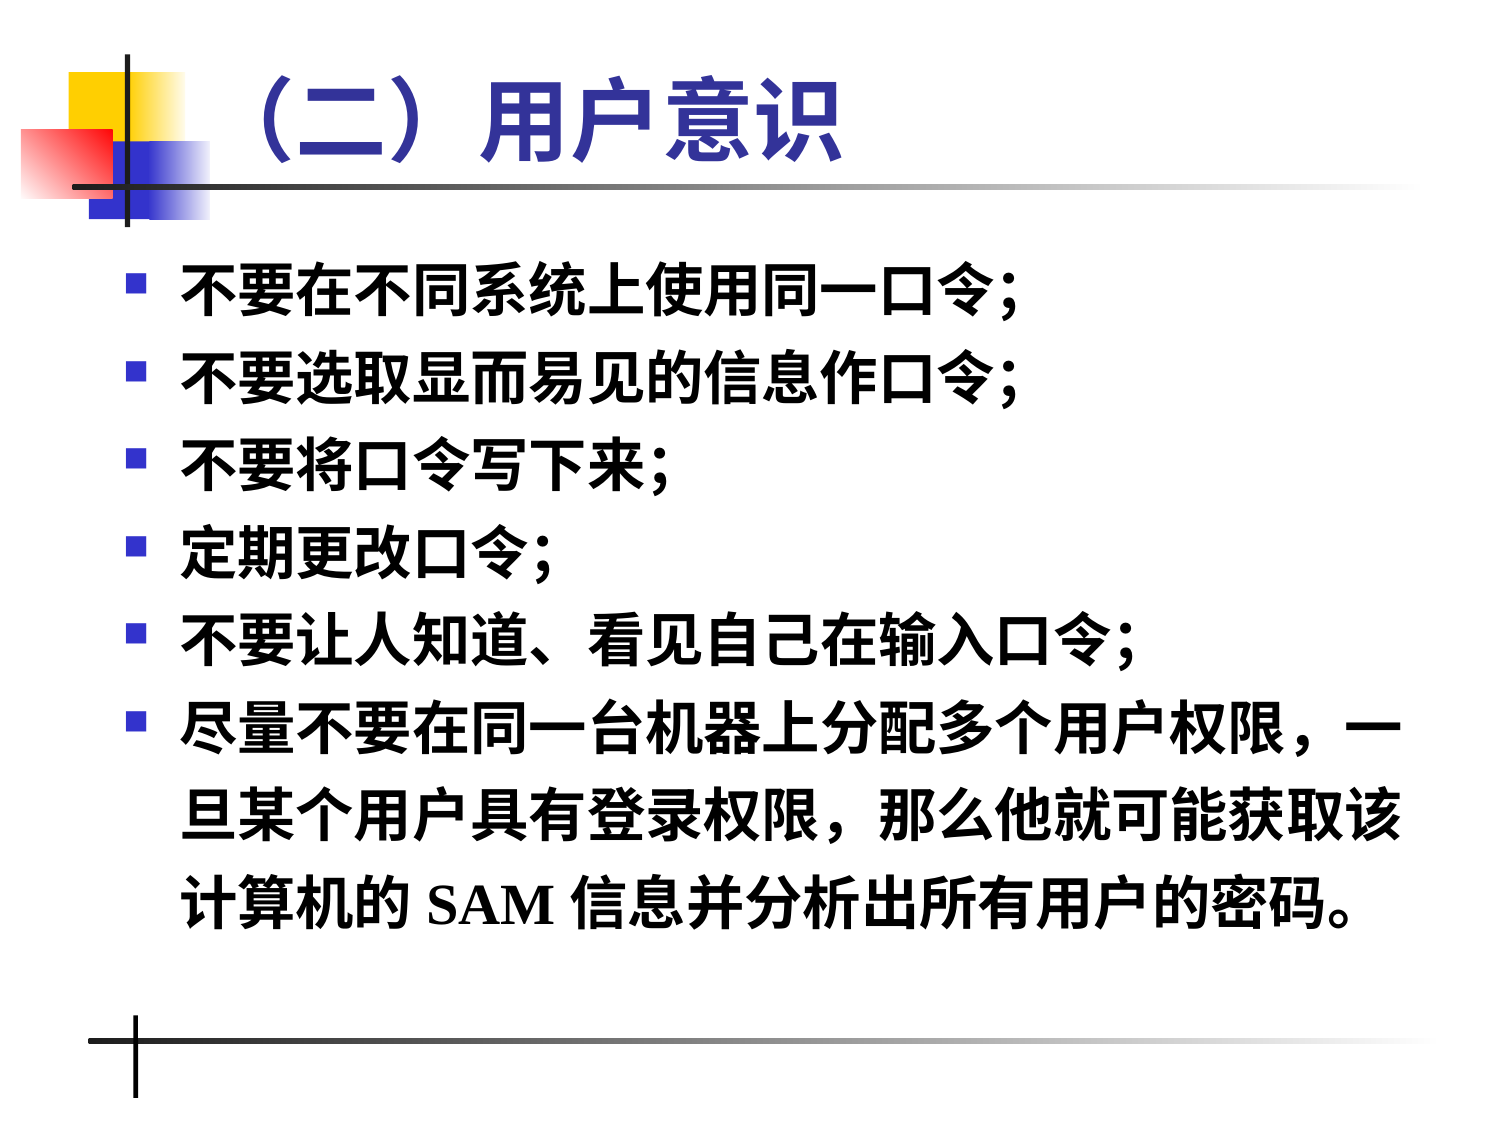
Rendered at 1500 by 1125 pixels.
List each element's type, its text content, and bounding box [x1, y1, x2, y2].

title （二）用户意识 [188, 23, 1468, 181]
list 不要在不同系统上使用同一口令； 不要选取显而易见的信息作口令； 不要将口令写下来； 定期更改口令； 不要让人知道、看见自己在输入口令； 尽量不要在同一台机器上分配多个用户权限，一旦某个用户具有登录权限，那么他就可能获取该计算机的SAM信息并分析出所有用户的密码。 [107, 228, 1427, 999]
